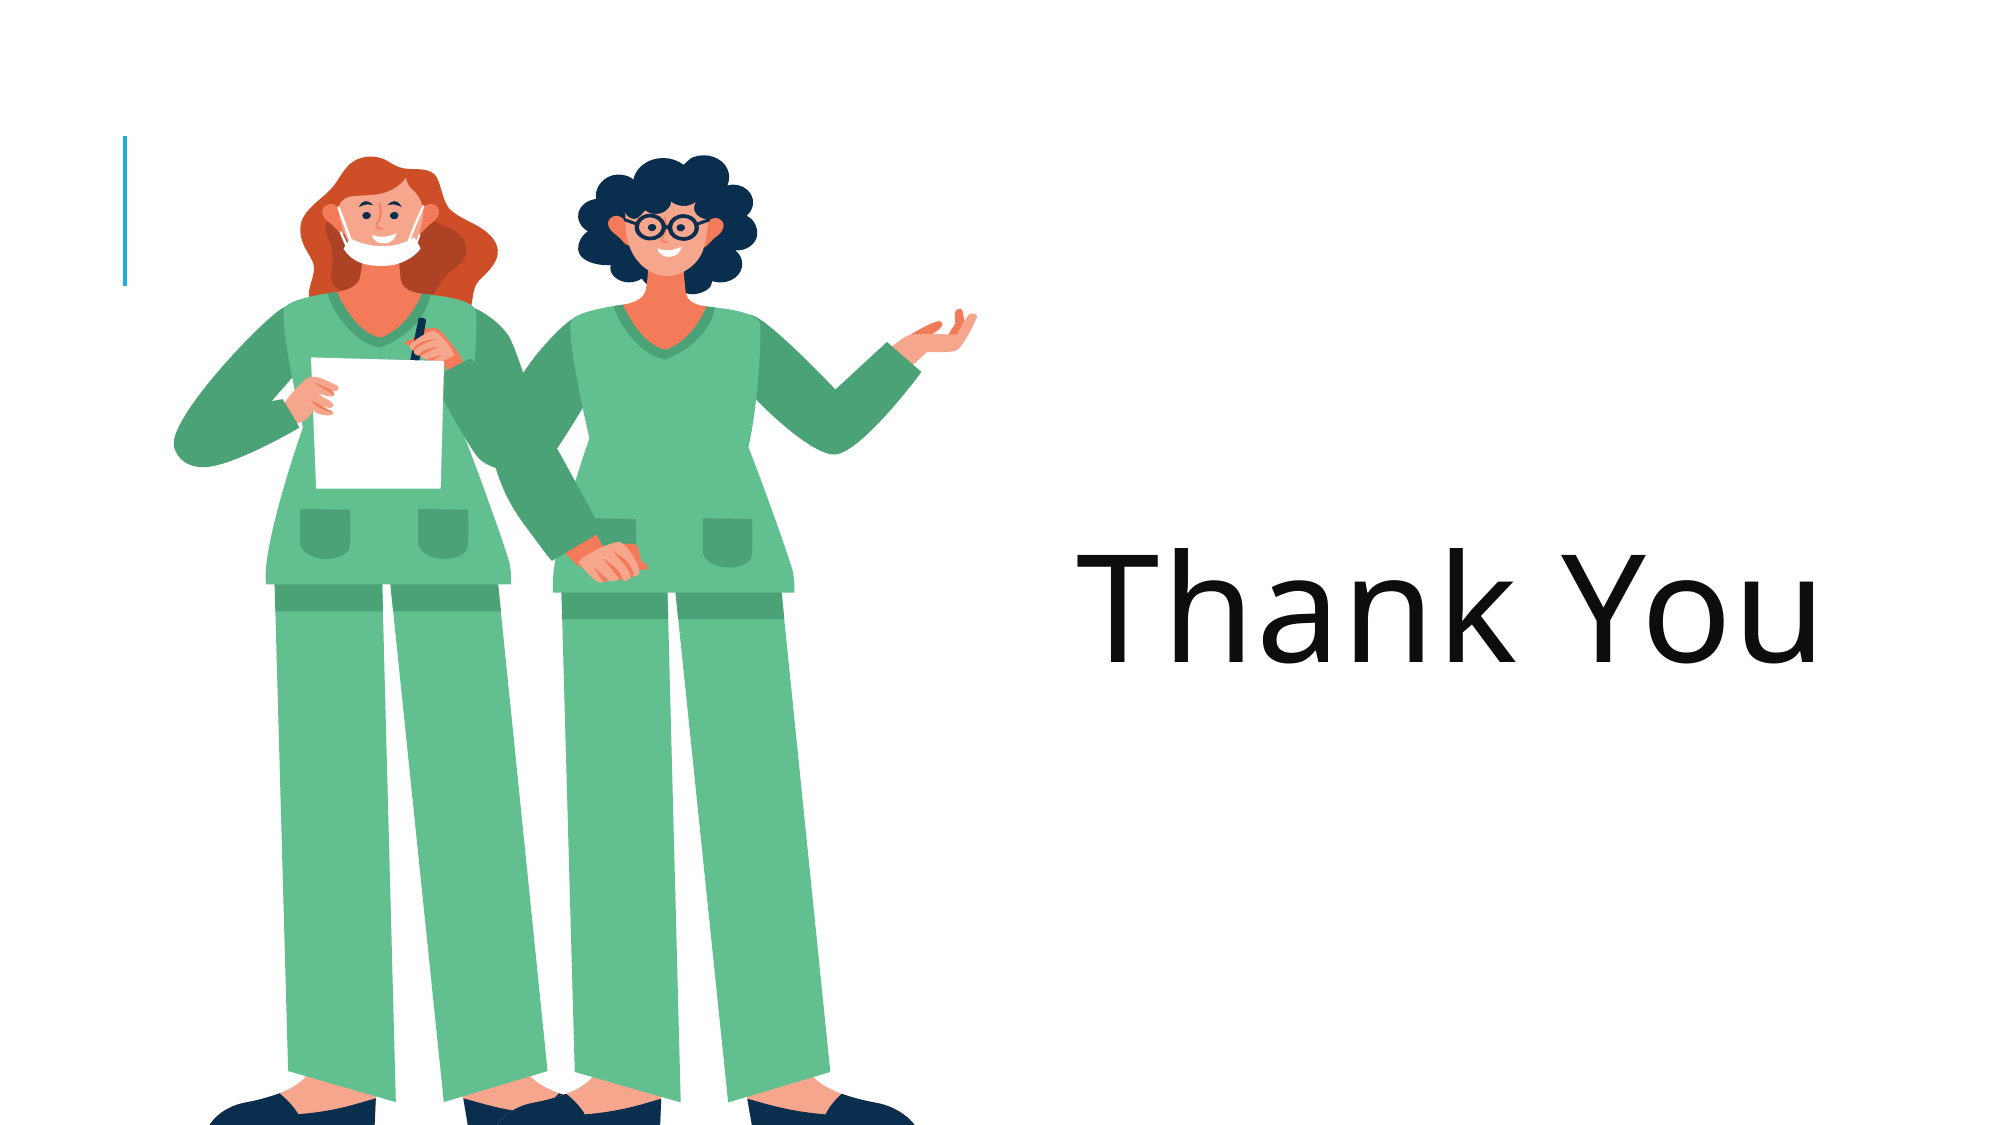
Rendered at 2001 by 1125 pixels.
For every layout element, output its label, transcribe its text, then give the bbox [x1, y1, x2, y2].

title Thank You [1048, 496, 1857, 743]
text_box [169, 154, 978, 1125]
